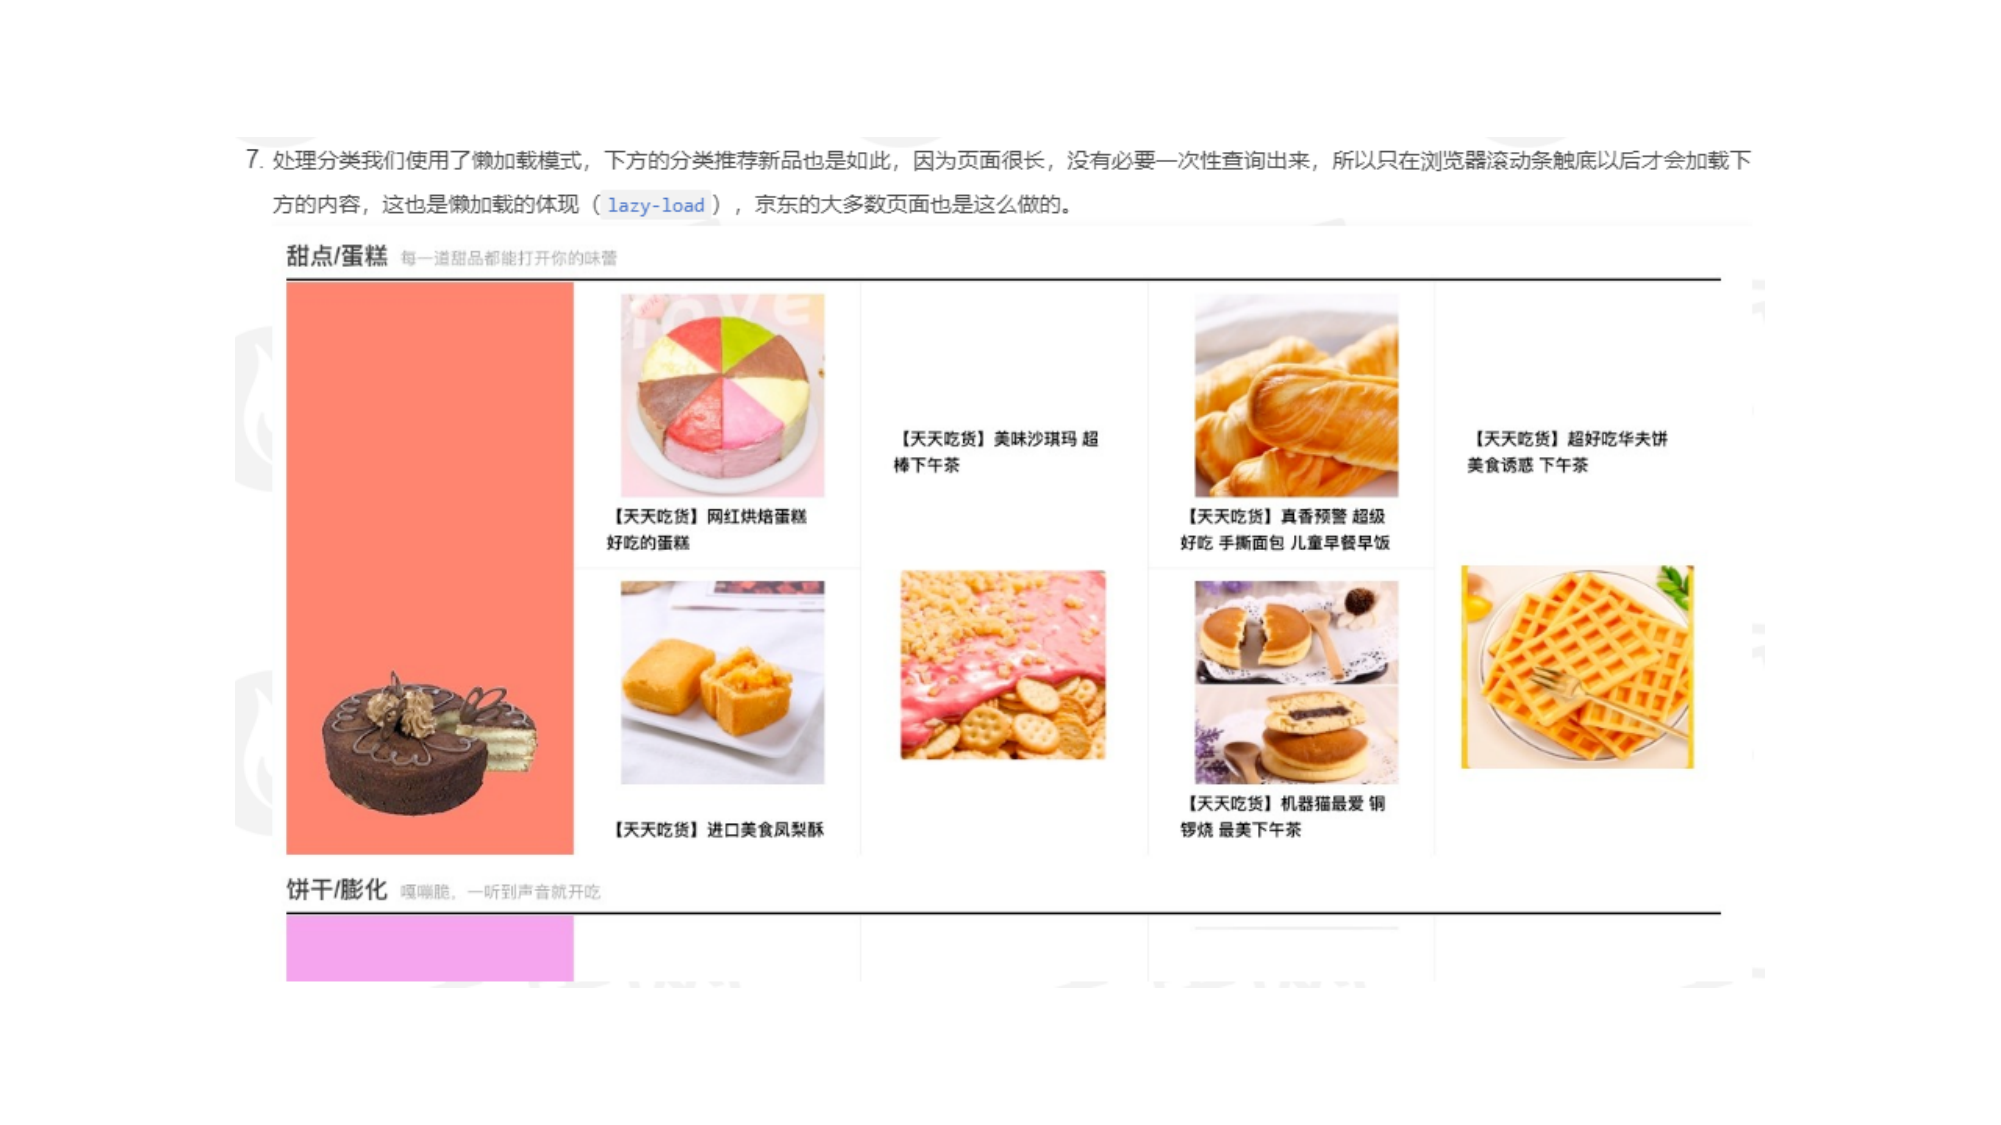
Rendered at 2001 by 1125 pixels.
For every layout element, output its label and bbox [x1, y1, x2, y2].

picture [235, 137, 1765, 988]
